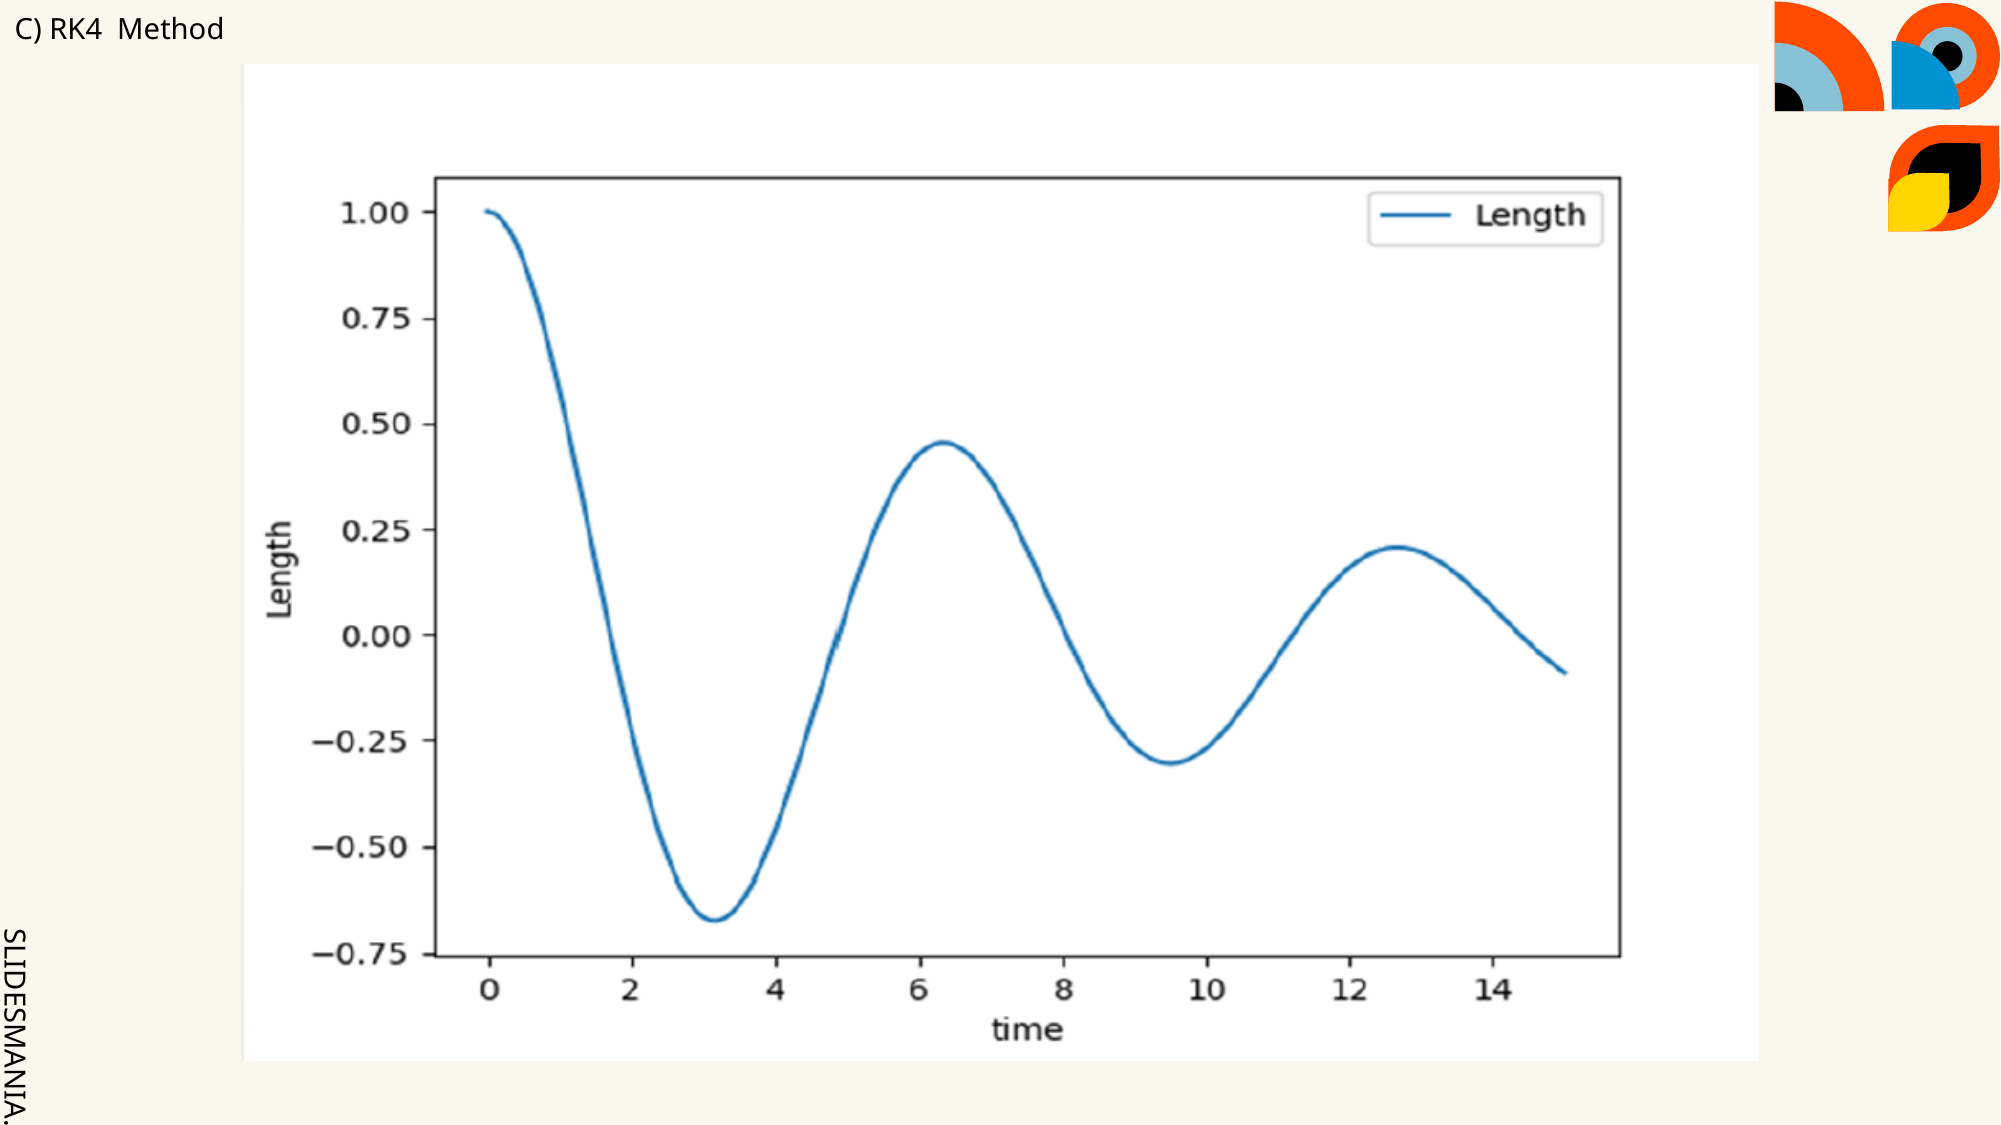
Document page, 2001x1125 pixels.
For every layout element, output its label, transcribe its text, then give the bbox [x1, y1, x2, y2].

text_box C) RK4 Method [0, 2, 1366, 53]
picture [240, 63, 1759, 1062]
